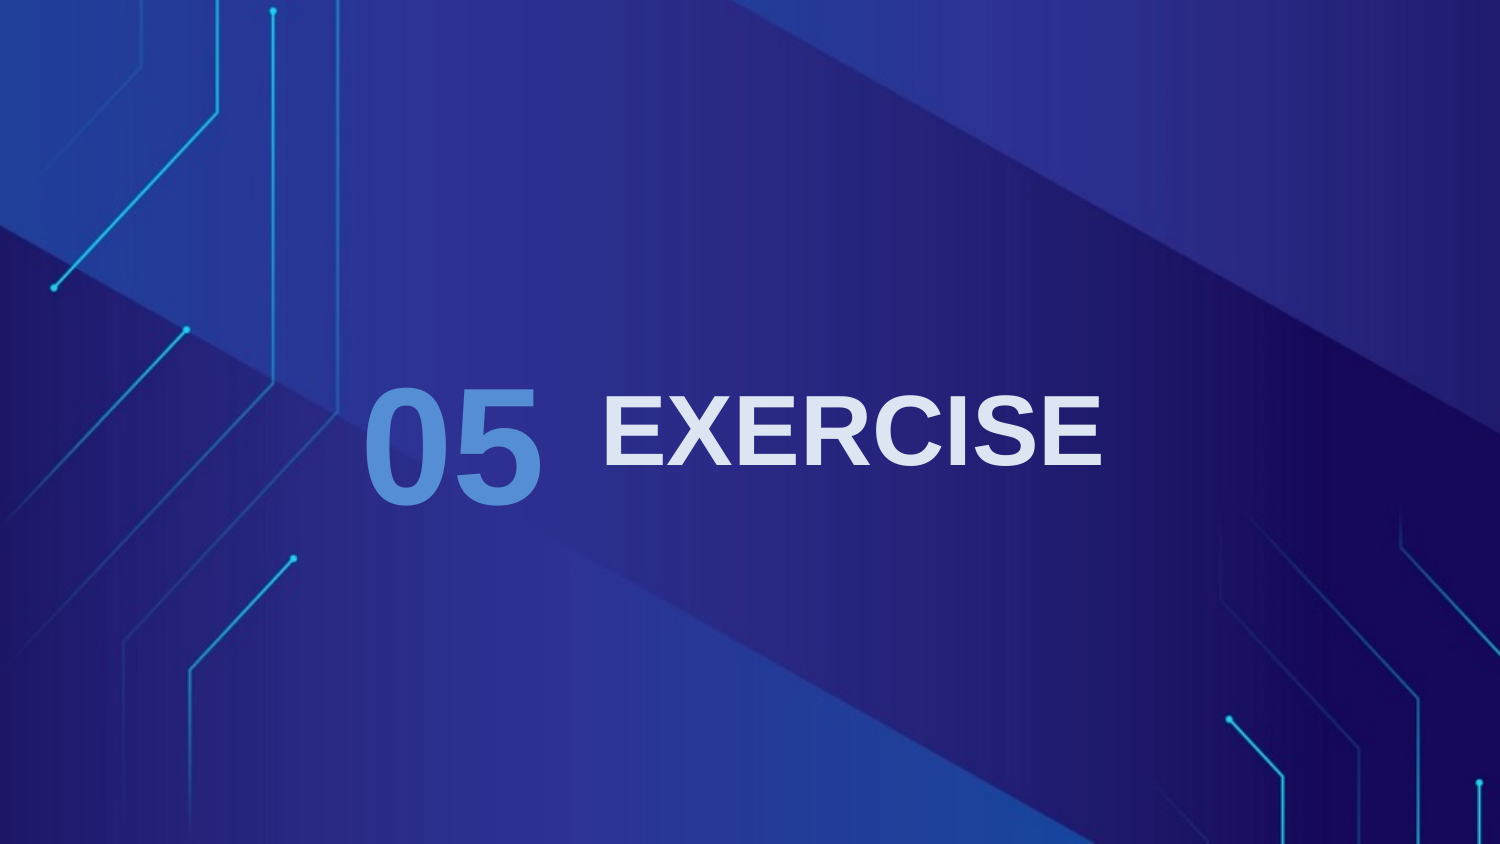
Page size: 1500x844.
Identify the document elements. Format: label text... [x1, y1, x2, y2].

title Exercise [585, 357, 1475, 482]
picture [0, 0, 1500, 844]
text_box 05 [267, 330, 561, 559]
